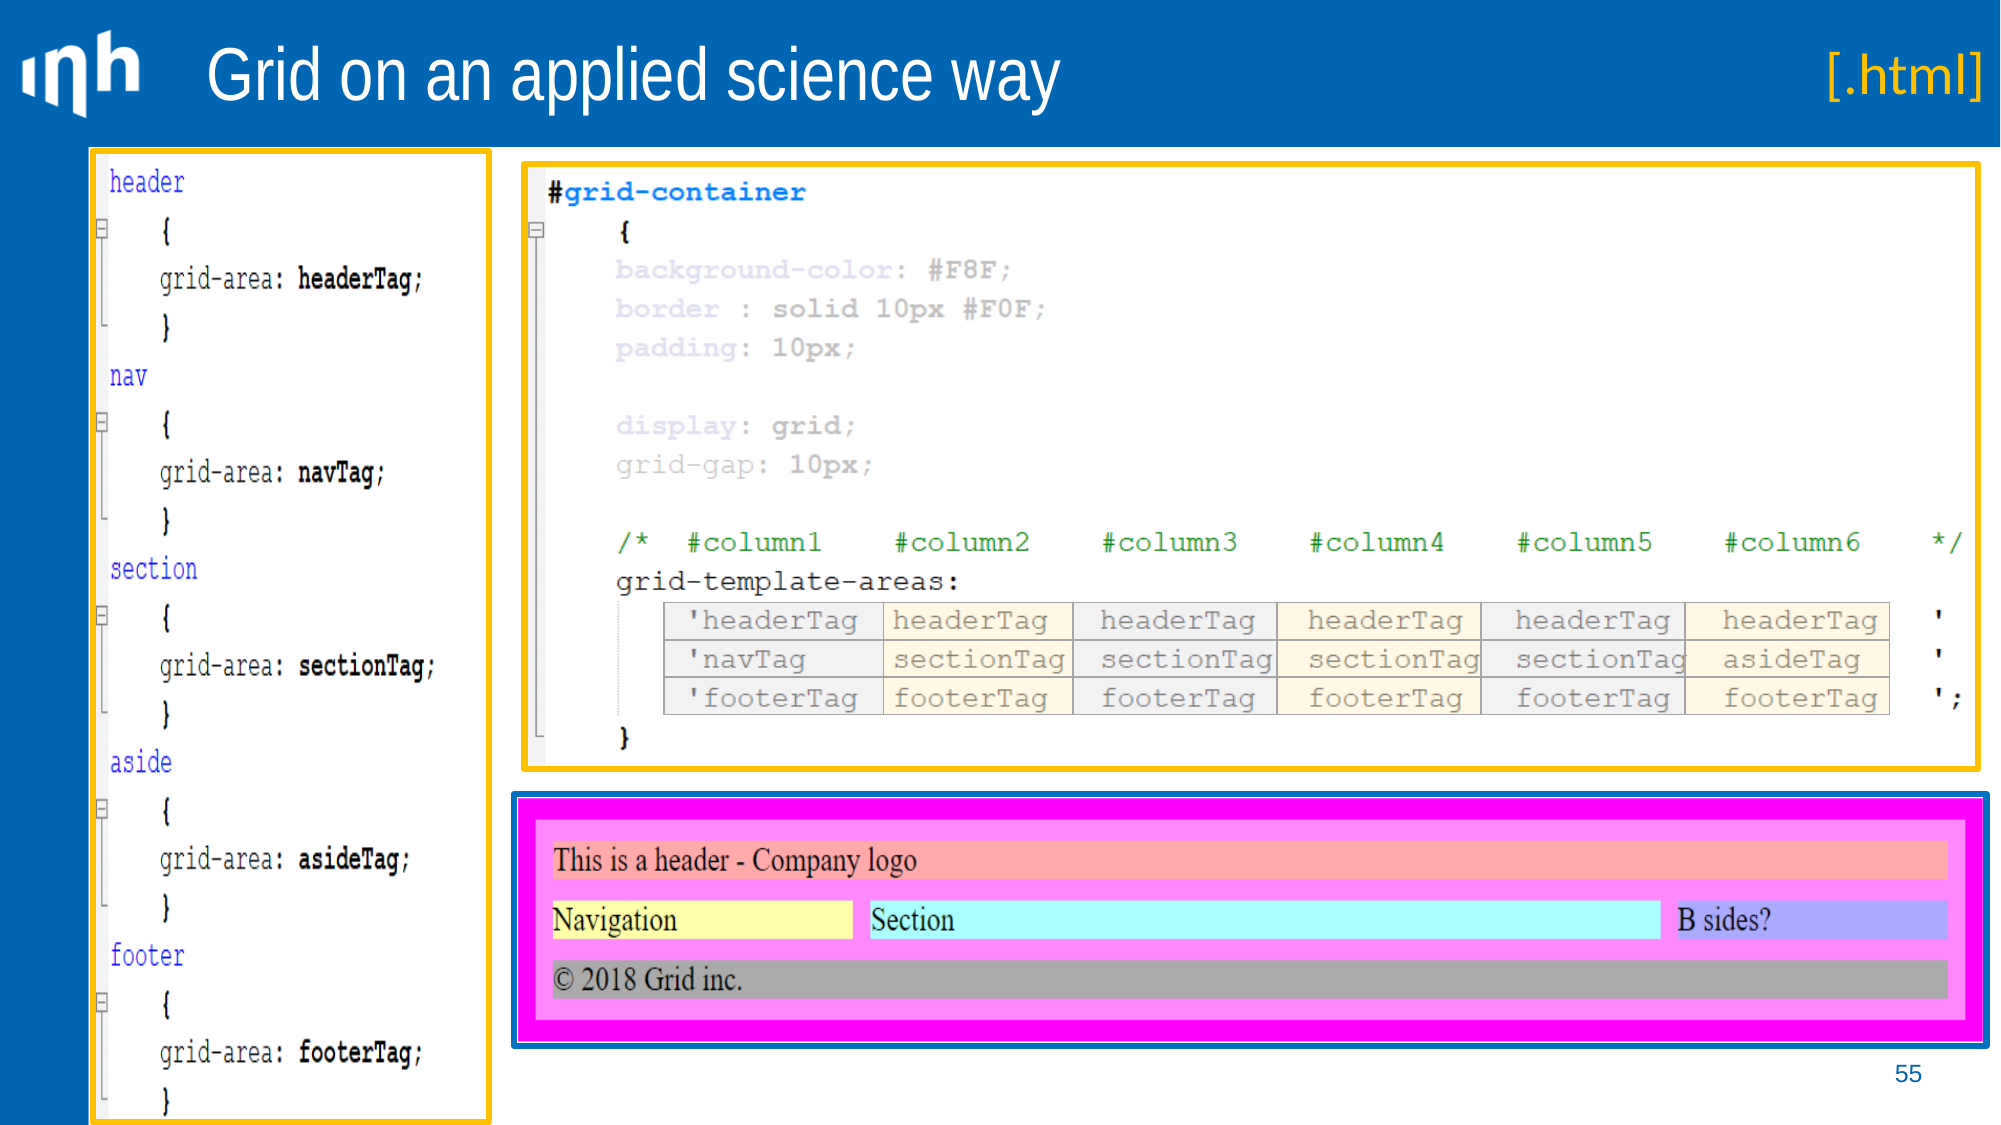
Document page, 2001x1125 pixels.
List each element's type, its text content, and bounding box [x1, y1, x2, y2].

text_box 55 [1782, 1049, 1938, 1103]
picture [0, 0, 2001, 1125]
text_box Grid on an applied science way [191, 18, 1691, 125]
text_box [.html] [1755, 28, 2000, 114]
picture [95, 153, 487, 1120]
